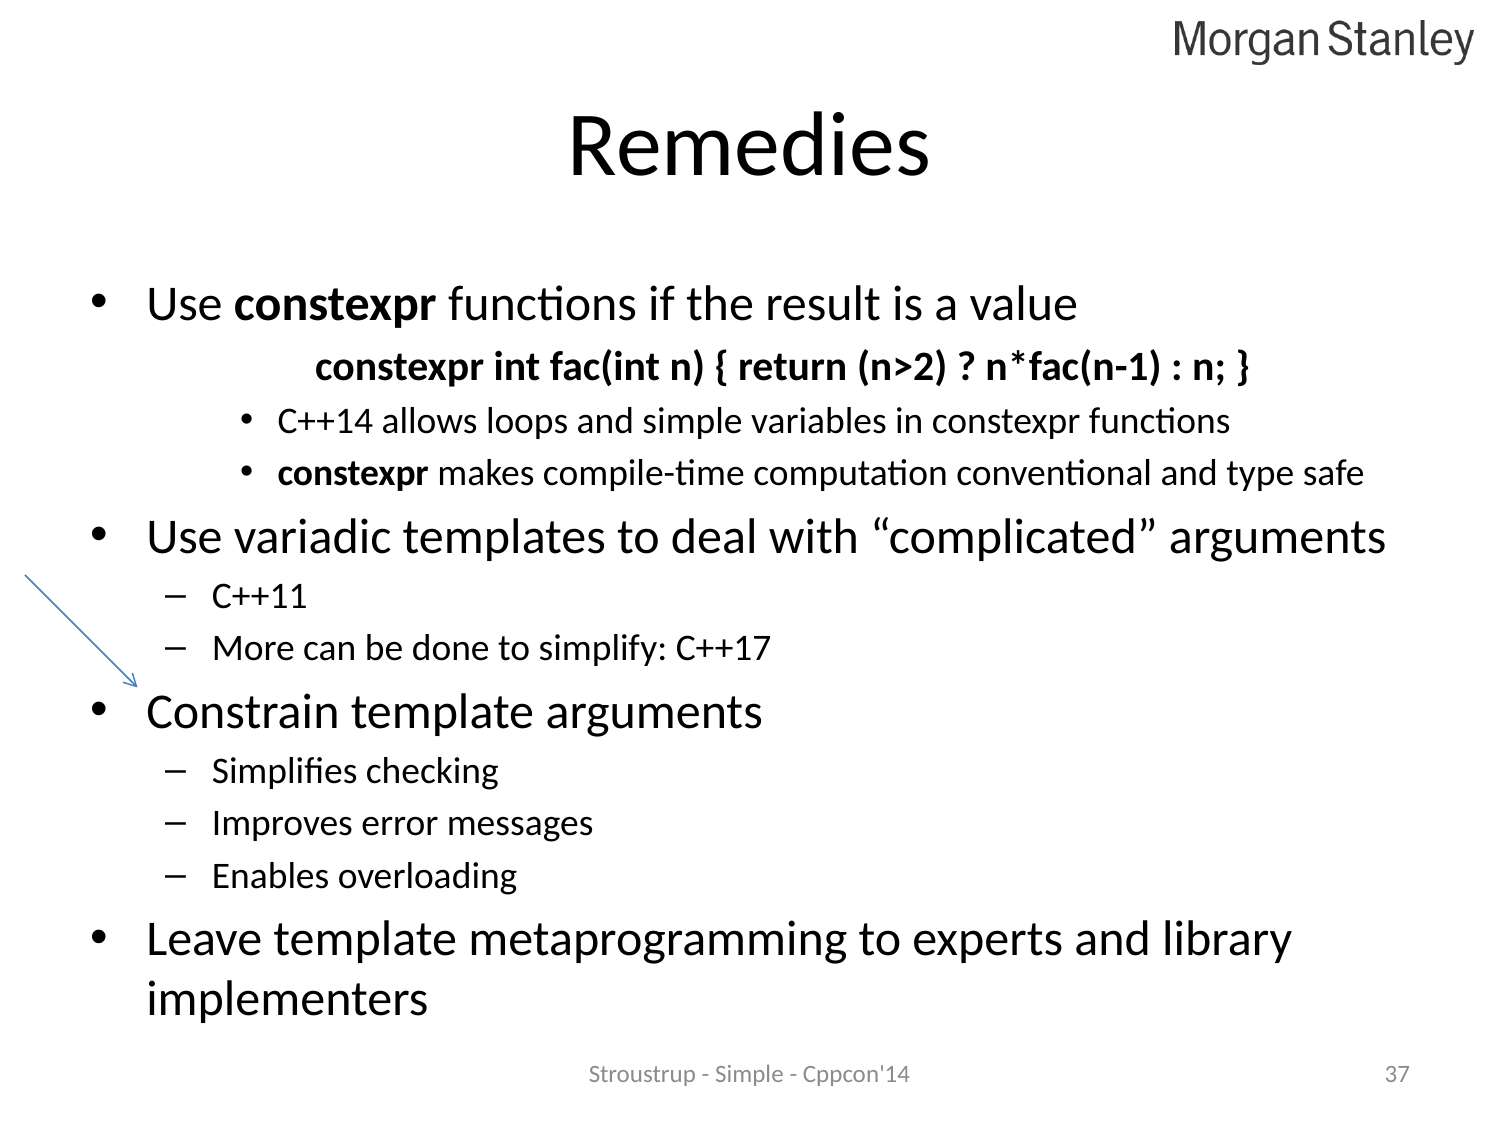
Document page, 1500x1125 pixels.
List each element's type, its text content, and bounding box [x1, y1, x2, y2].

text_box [24, 574, 138, 688]
slide_number 37 [1074, 1042, 1425, 1103]
list Use constexpr functions if the result is a value constexpr int fac(int n) { return (n>2) ? n*fac(n-1) : n; } C++14 allows loops and simple variables in constexpr functions constexpr makes compile-time computation conventional and type safe Use variadic templates to deal with “complicated” arguments C++11 More can be done to simplify: C++17 Constrain template arguments Simplifies checking Improves error messages Enables overloading Leave template metaprogramming to experts and library implementers [75, 262, 1425, 1088]
title Remedies [75, 45, 1425, 233]
picture [1175, 20, 1474, 65]
footer Stroustrup - Simple - Cppcon'14 [512, 1042, 988, 1103]
